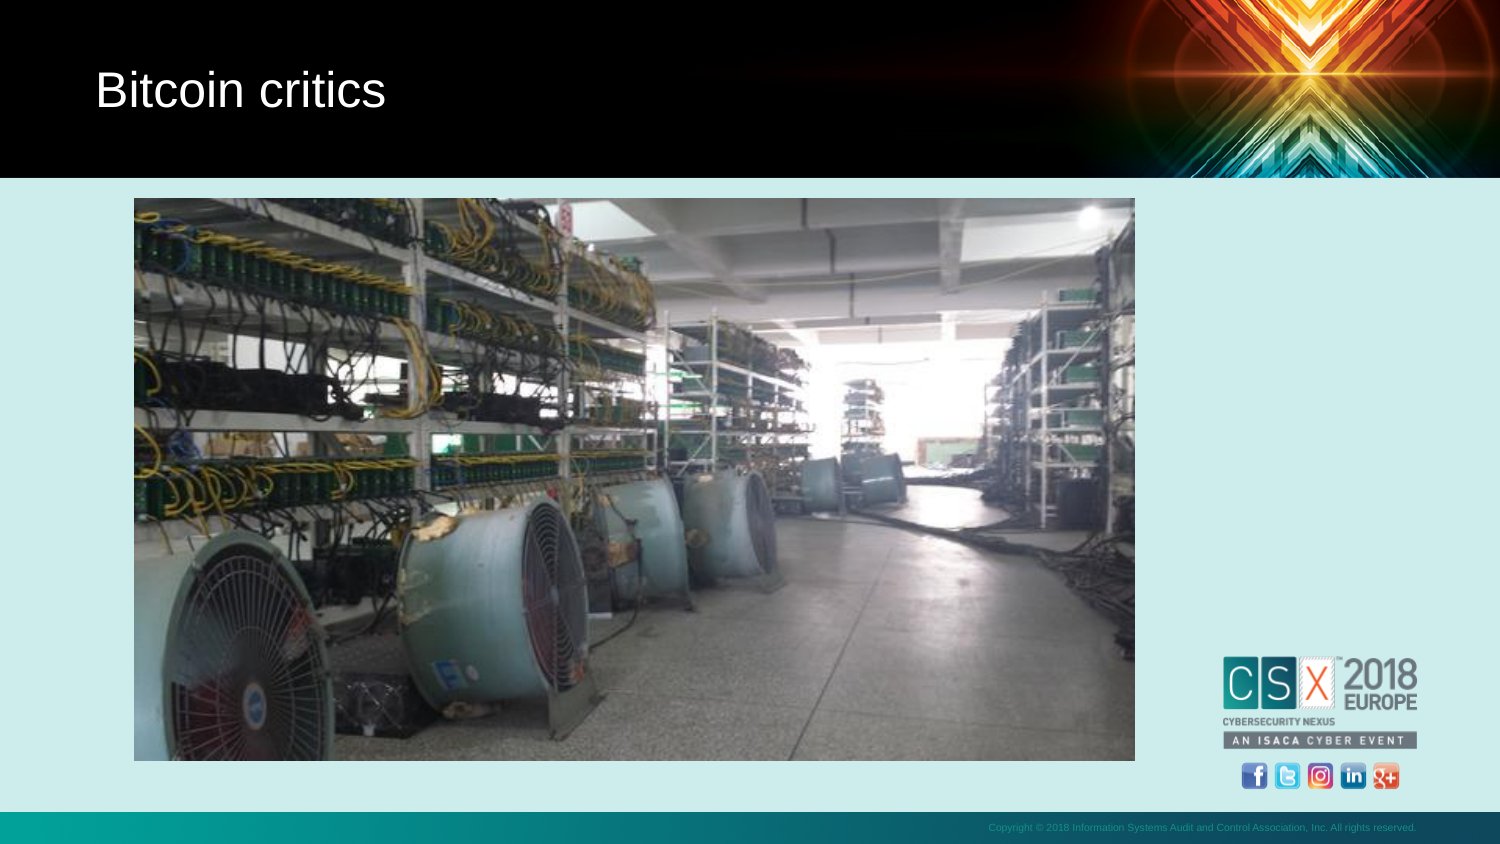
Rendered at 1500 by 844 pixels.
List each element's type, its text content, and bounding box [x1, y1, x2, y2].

list Bitcoin critics [80, 0, 1219, 176]
picture [0, 0, 1500, 844]
